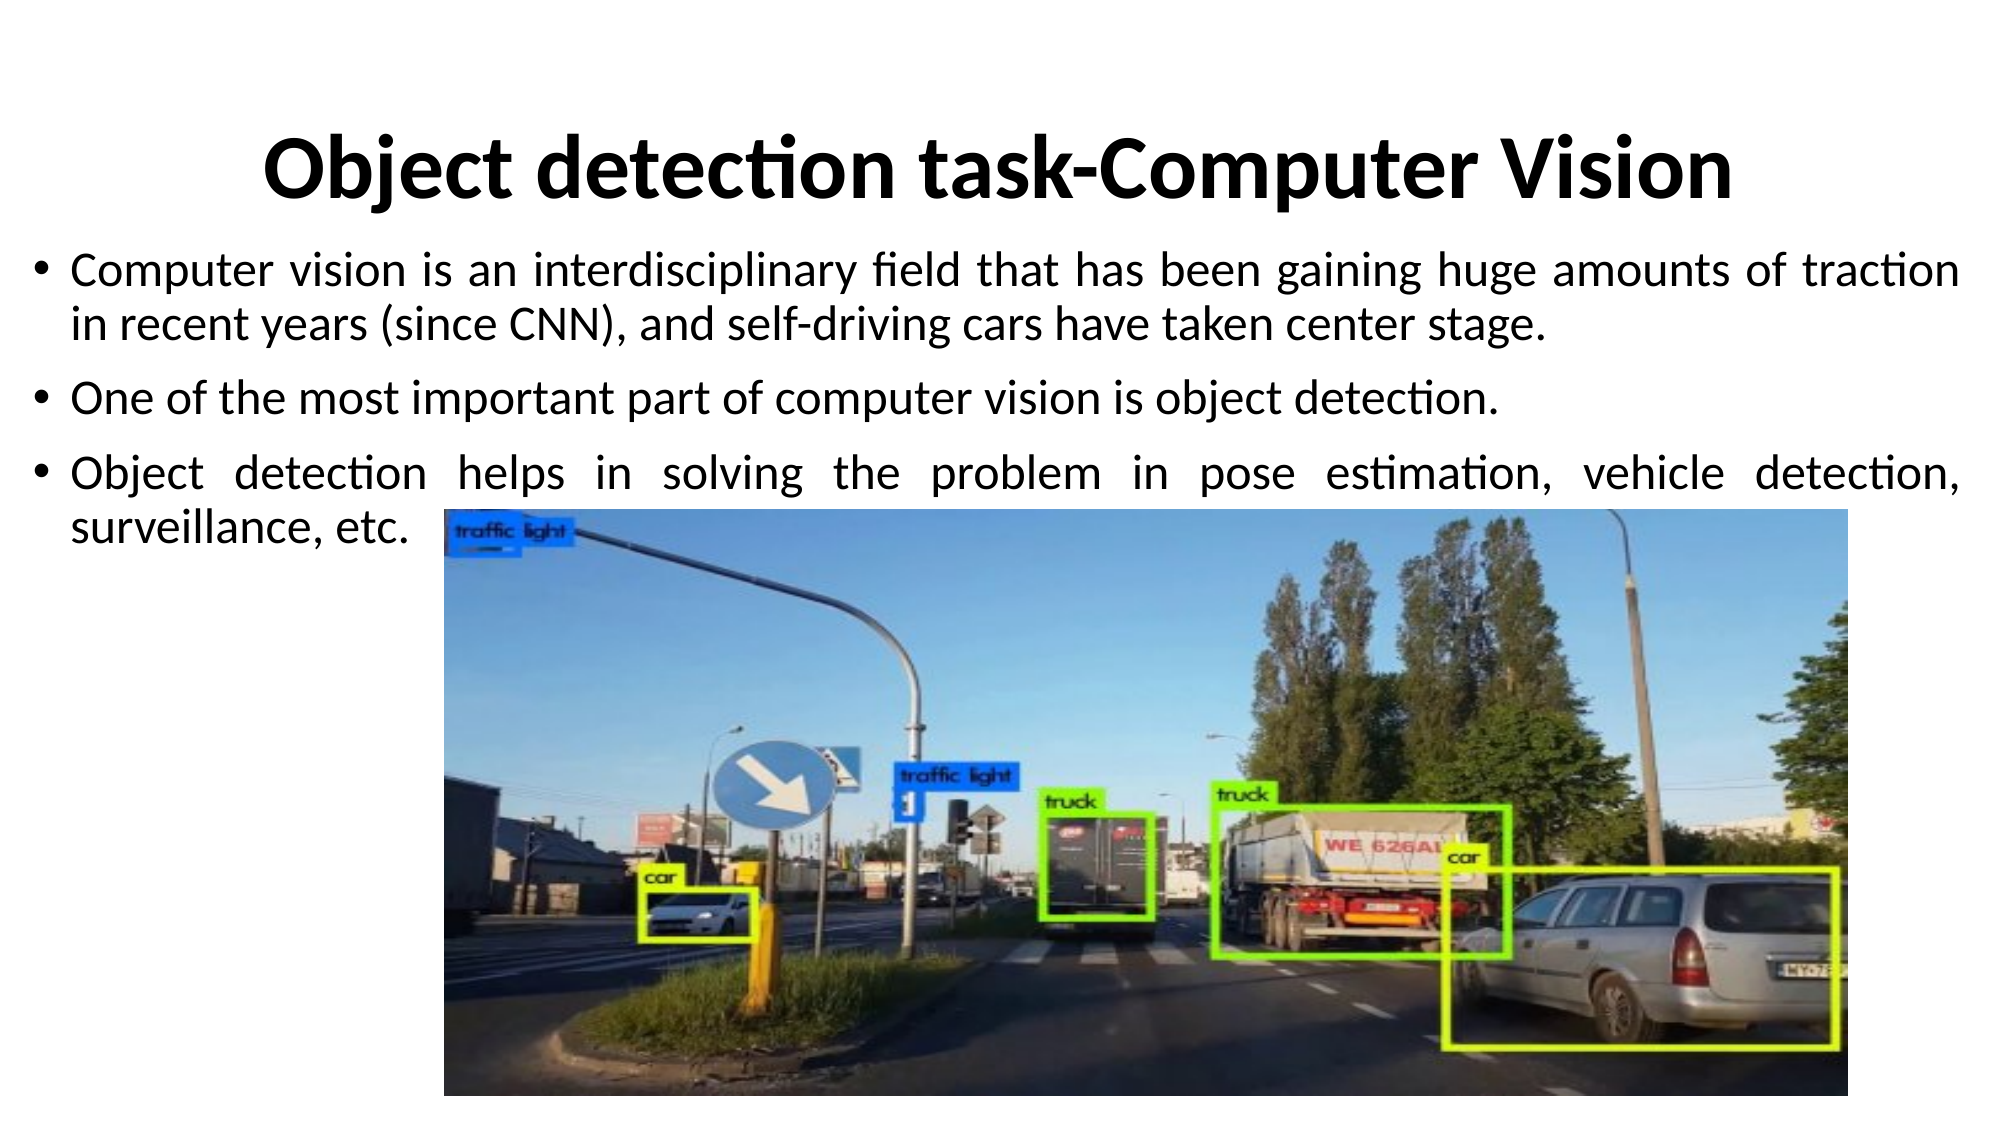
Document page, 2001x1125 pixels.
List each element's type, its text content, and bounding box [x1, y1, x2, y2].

list Computer vision is an interdisciplinary field that has been gaining huge amounts of traction in recent years (since CNN), and self-driving cars have taken center stage. One of the most important part of computer vision is object detection. Object detection helps in solving the problem in pose estimation, vehicle detection, surveillance, etc. [17, 235, 1977, 571]
title Object detection task-Computer Vision [137, 59, 1863, 235]
picture [444, 509, 1848, 1097]
